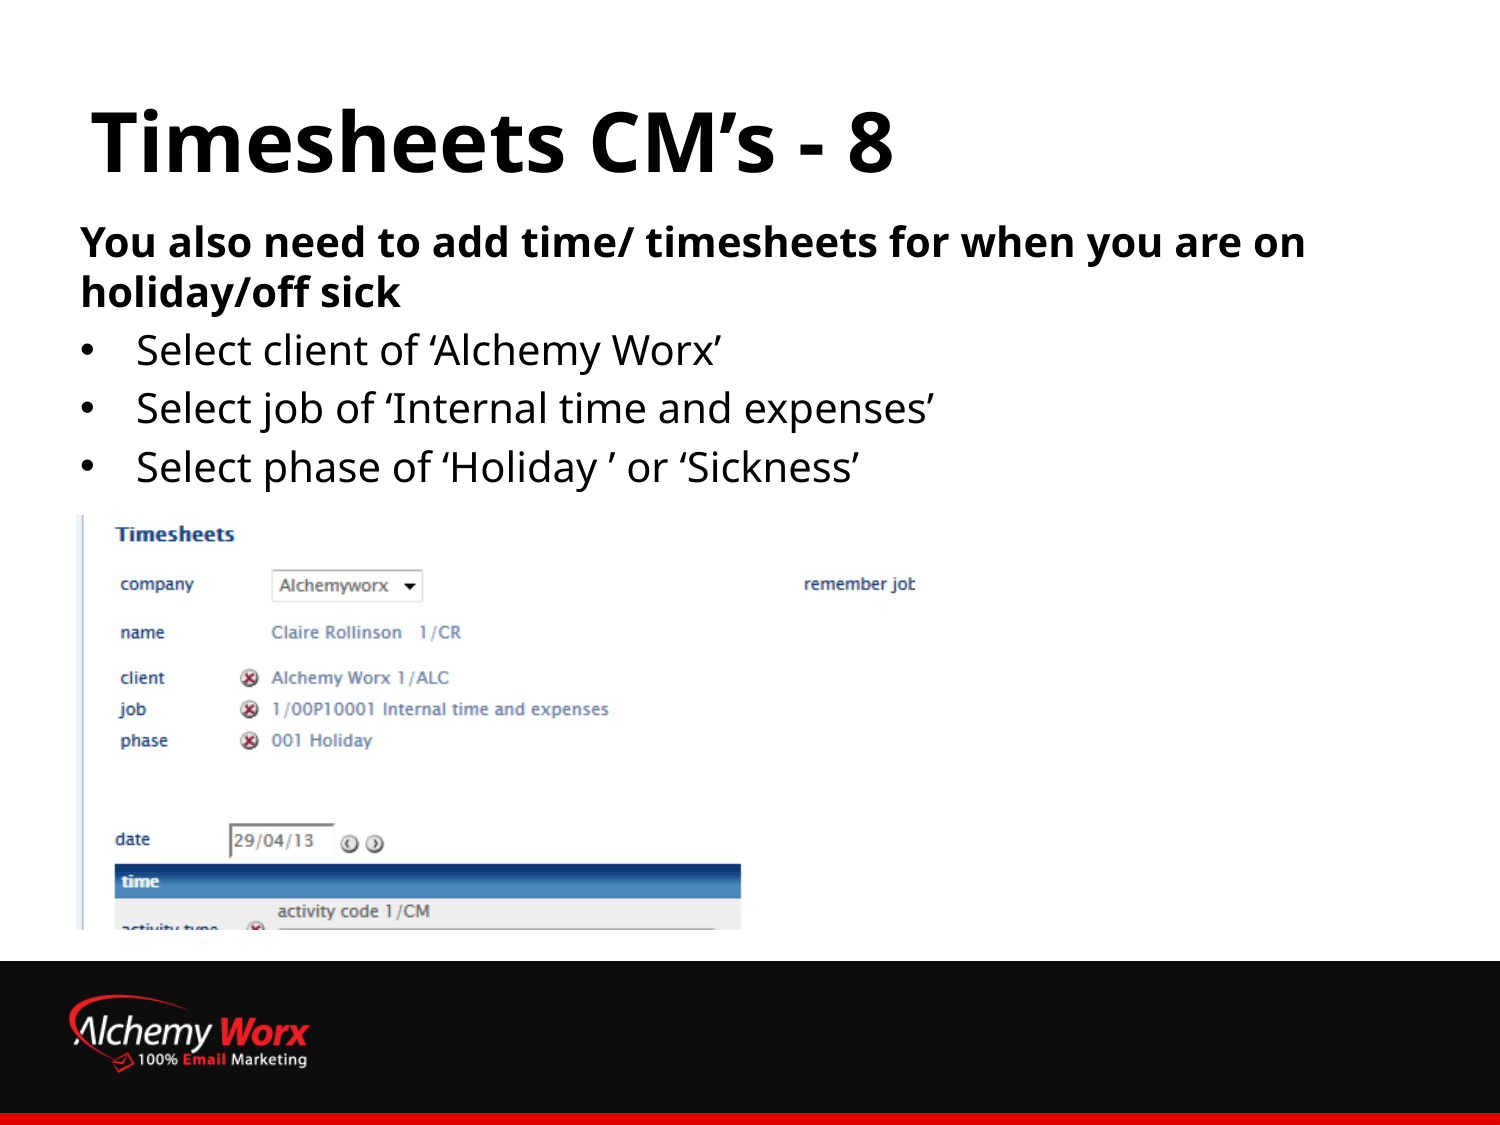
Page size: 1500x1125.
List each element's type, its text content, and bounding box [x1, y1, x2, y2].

title Timesheets CM’s - 8 [74, 44, 1426, 233]
picture [76, 514, 915, 930]
picture [41, 975, 339, 1094]
list You also need to add time/ timesheets for when you are on holiday/off sick Select client of ‘Alchemy Worx’ Select job of ‘Internal time and expenses’ Select phase of ‘Holiday ’ or ‘Sickness’ [64, 207, 1412, 870]
